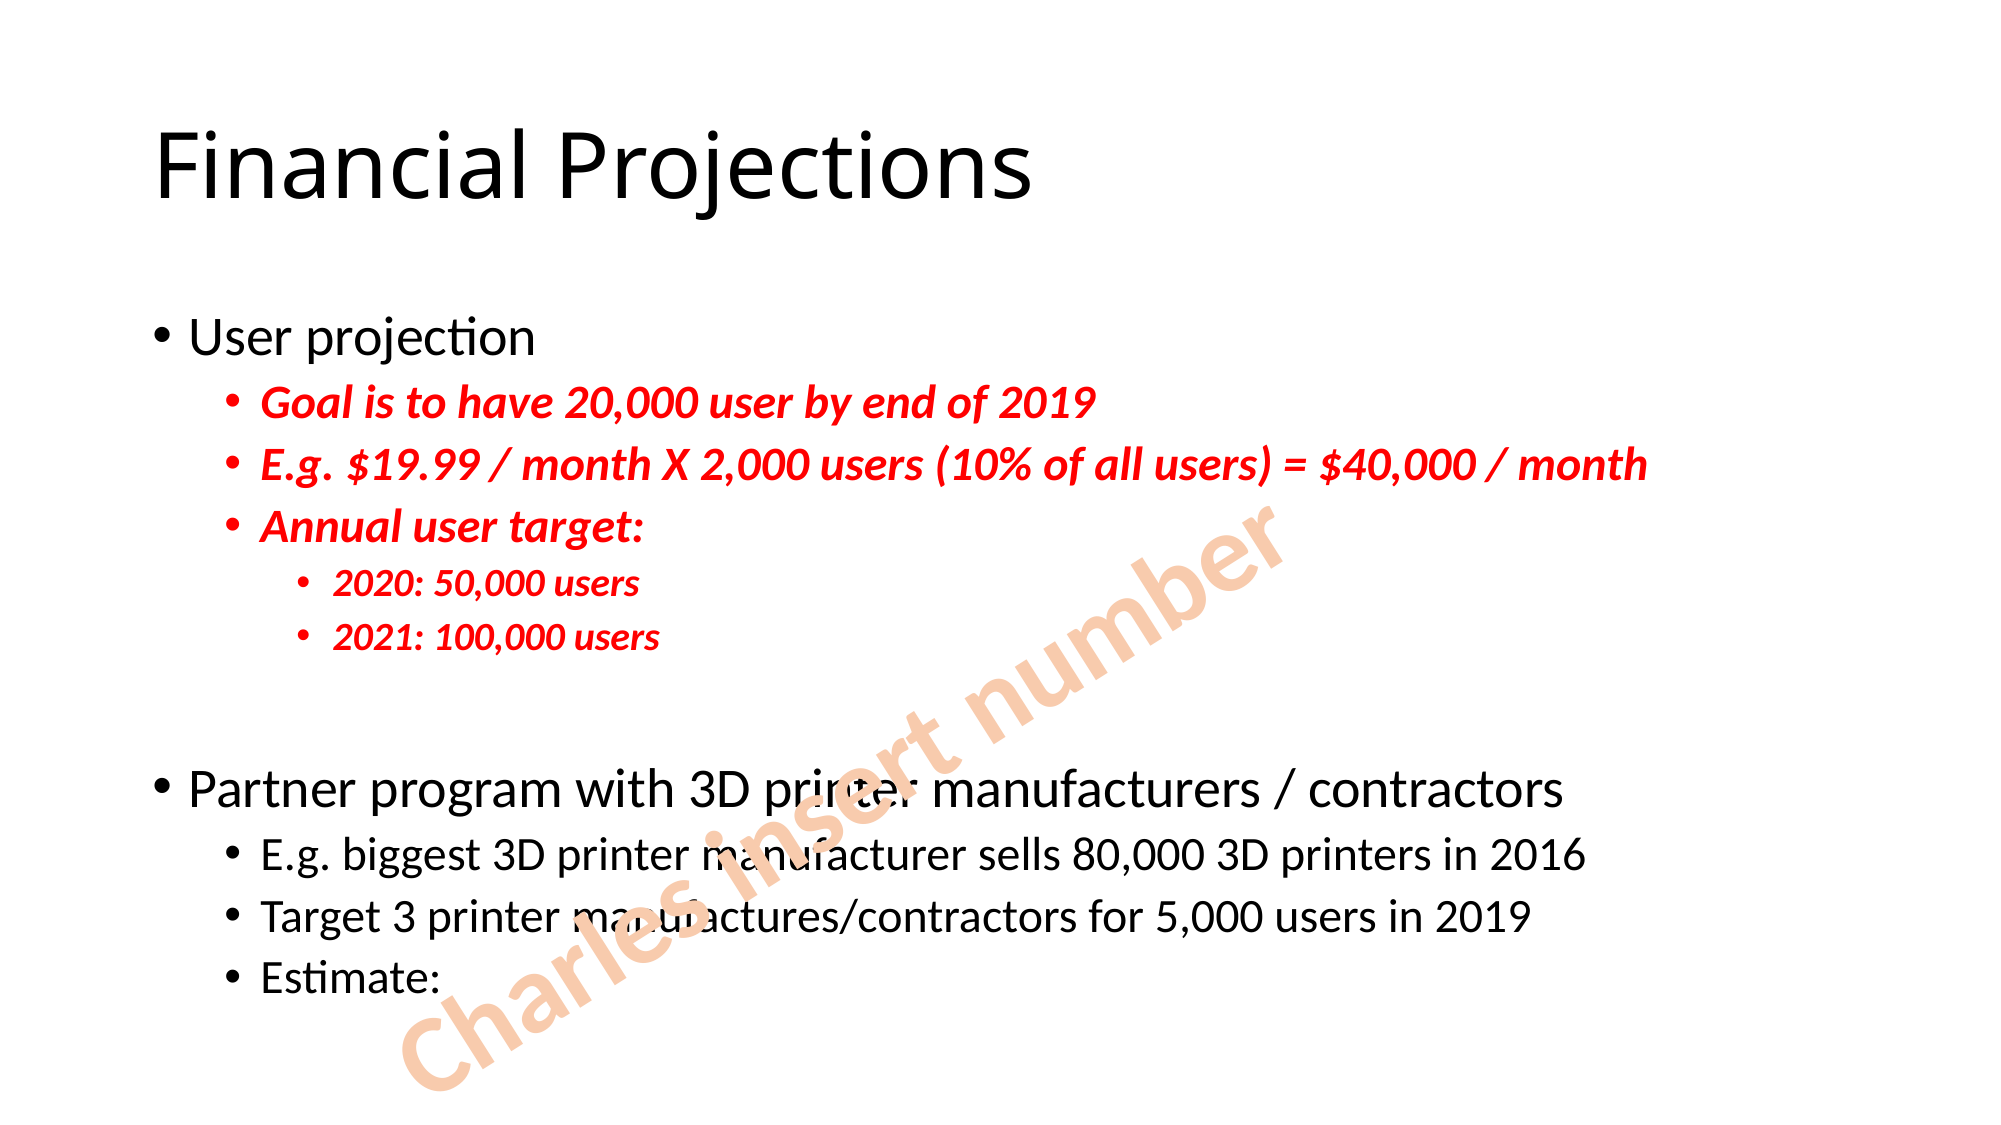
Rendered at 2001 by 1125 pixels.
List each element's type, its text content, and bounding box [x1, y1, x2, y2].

list User projection Goal is to have 20,000 user by end of 2019 E.g. $19.99 / month X 2,000 users (10% of all users) = $40,000 / month Annual user target: 2020: 50,000 users 2021: 100,000 users Partner program with 3D printer manufacturers / contractors E.g. biggest 3D printer manufacturer sells 80,000 3D printers in 2016 Target 3 printer manufactures/contractors for 5,000 users in 2019 Estimate: [137, 299, 1863, 1014]
text_box Charles insert number [350, 441, 1329, 1125]
title Financial Projections [137, 59, 1863, 278]
